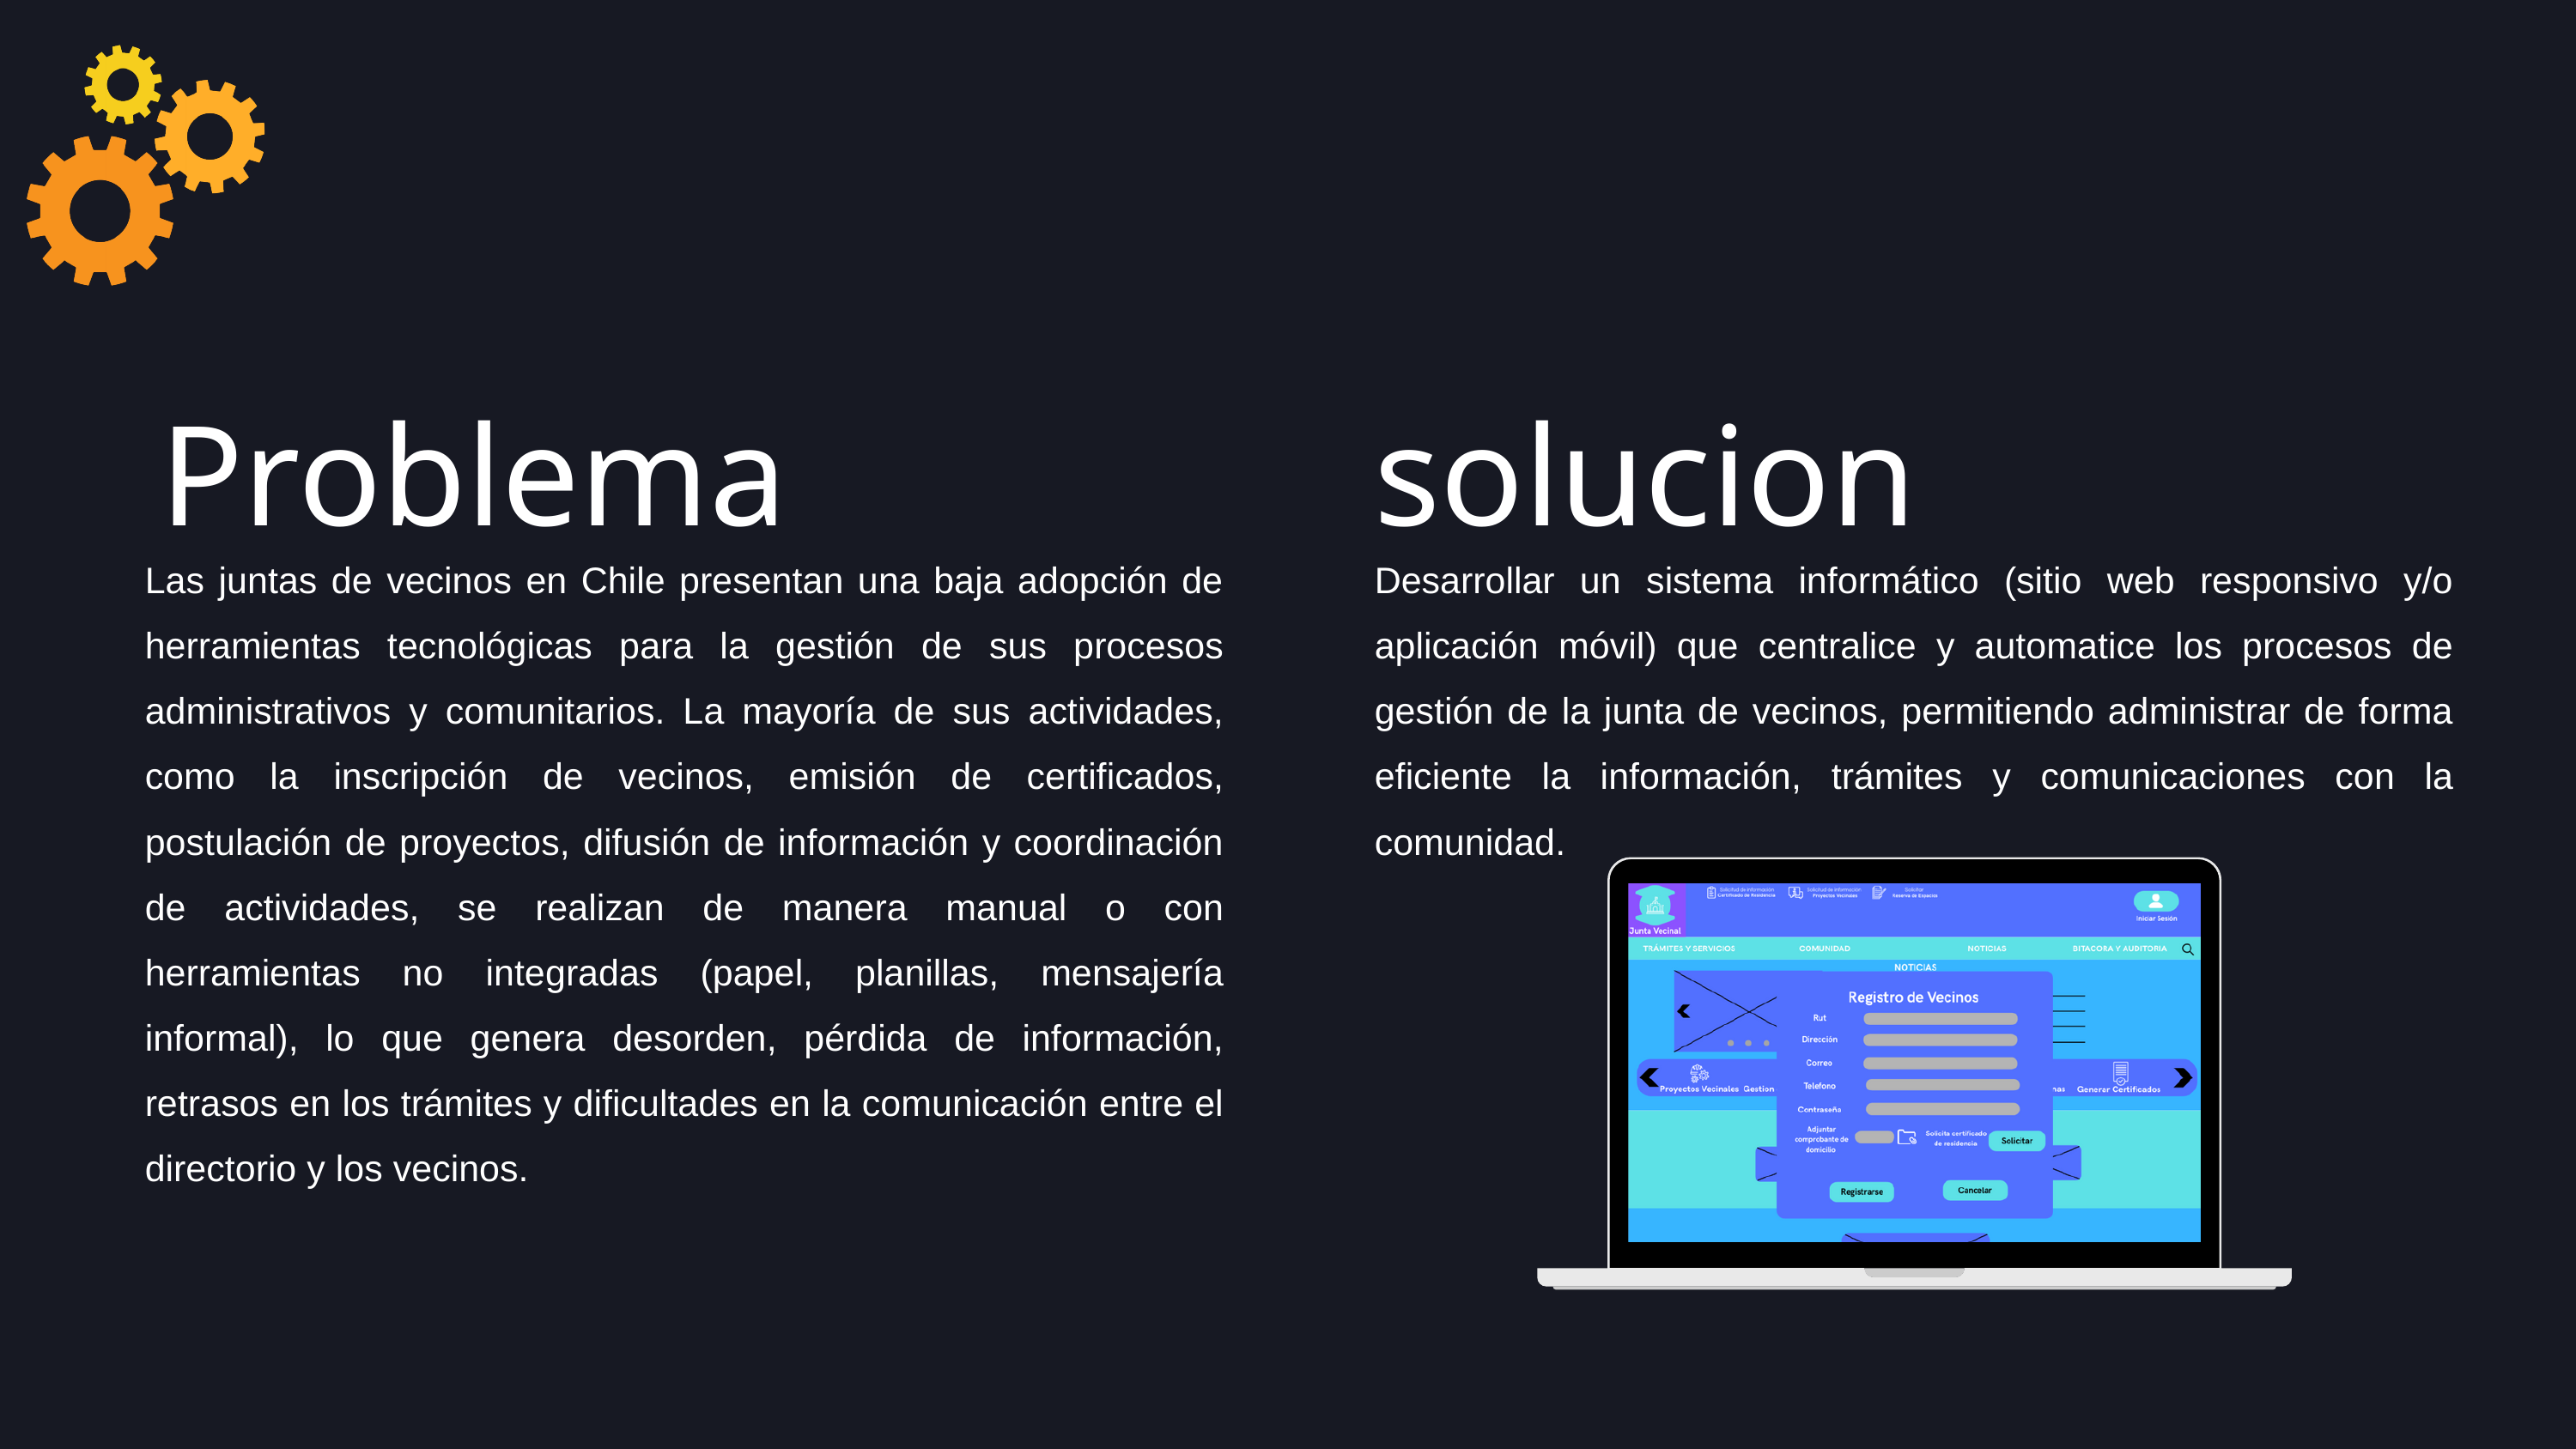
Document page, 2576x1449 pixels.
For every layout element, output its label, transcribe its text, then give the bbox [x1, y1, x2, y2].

text_box [27, 45, 265, 286]
text_box Problema [160, 356, 1374, 751]
text_box Desarrollar un sistema informático (sitio web responsivo y/o aplicación móvil) que centralice y automatice los procesos de gestión de la junta de vecinos, permitiendo administrar de forma eficiente la información, trámites y comunicaciones con la comunidad. [1374, 555, 2455, 863]
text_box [1537, 857, 2293, 1290]
text_box Las juntas de vecinos en Chile presentan una baja adopción de herramientas tecnológicas para la gestión de sus procesos administrativos y comunitarios. La mayoría de sus actividades, como la inscripción de vecinos, emisión de certificados, postulación de proyectos, difusión de información y coordinación de actividades, se realizan de manera manual o con herramientas no integradas (papel, planillas, mensajería informal), lo que genera desorden, pérdida de información, retrasos en los trámites y dificultades en la comunicación entre el directorio y los vecinos. [144, 535, 1225, 1190]
text_box solucion [1374, 356, 2576, 555]
